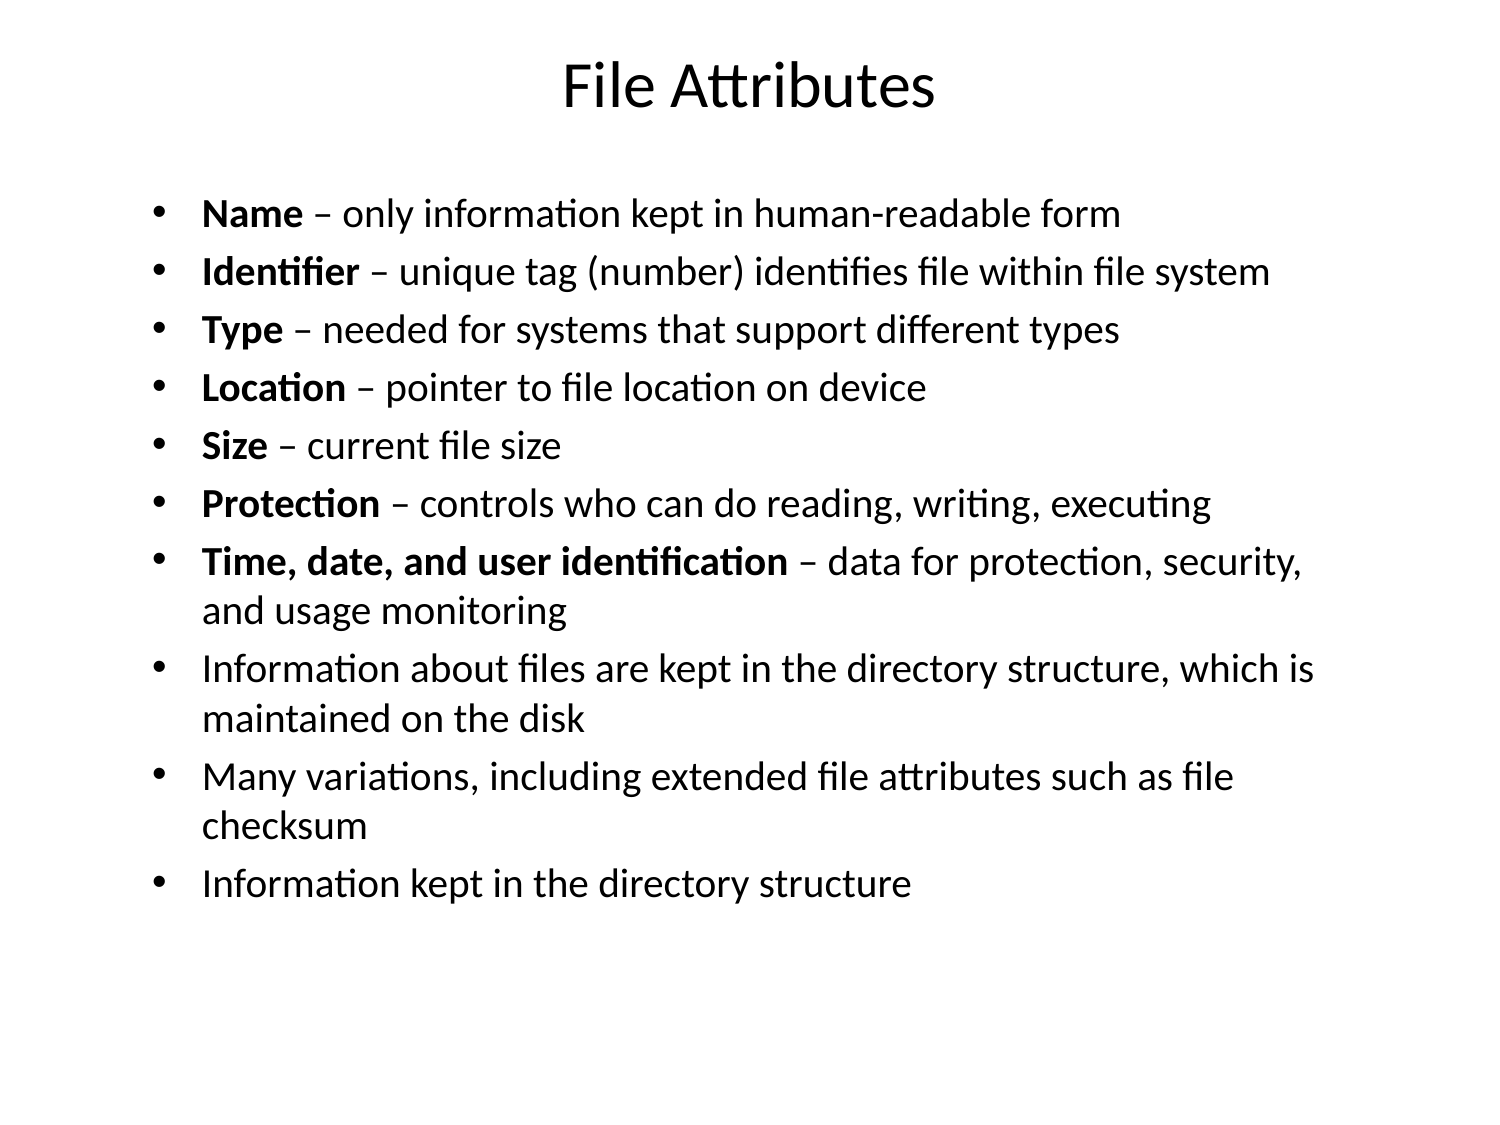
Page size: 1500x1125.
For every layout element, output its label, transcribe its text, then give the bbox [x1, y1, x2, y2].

title File Attributes [75, 34, 1425, 129]
list Name – only information kept in human-readable form Identifier – unique tag (number) identifies file within file system Type – needed for systems that support different types Location – pointer to file location on device Size – current file size Protection – controls who can do reading, writing, executing Time, date, and user identification – data for protection, security, and usage monitoring Information about files are kept in the directory structure, which is maintained on the disk Many variations, including extended file attributes such as file checksum Information kept in the directory structure [137, 179, 1383, 923]
